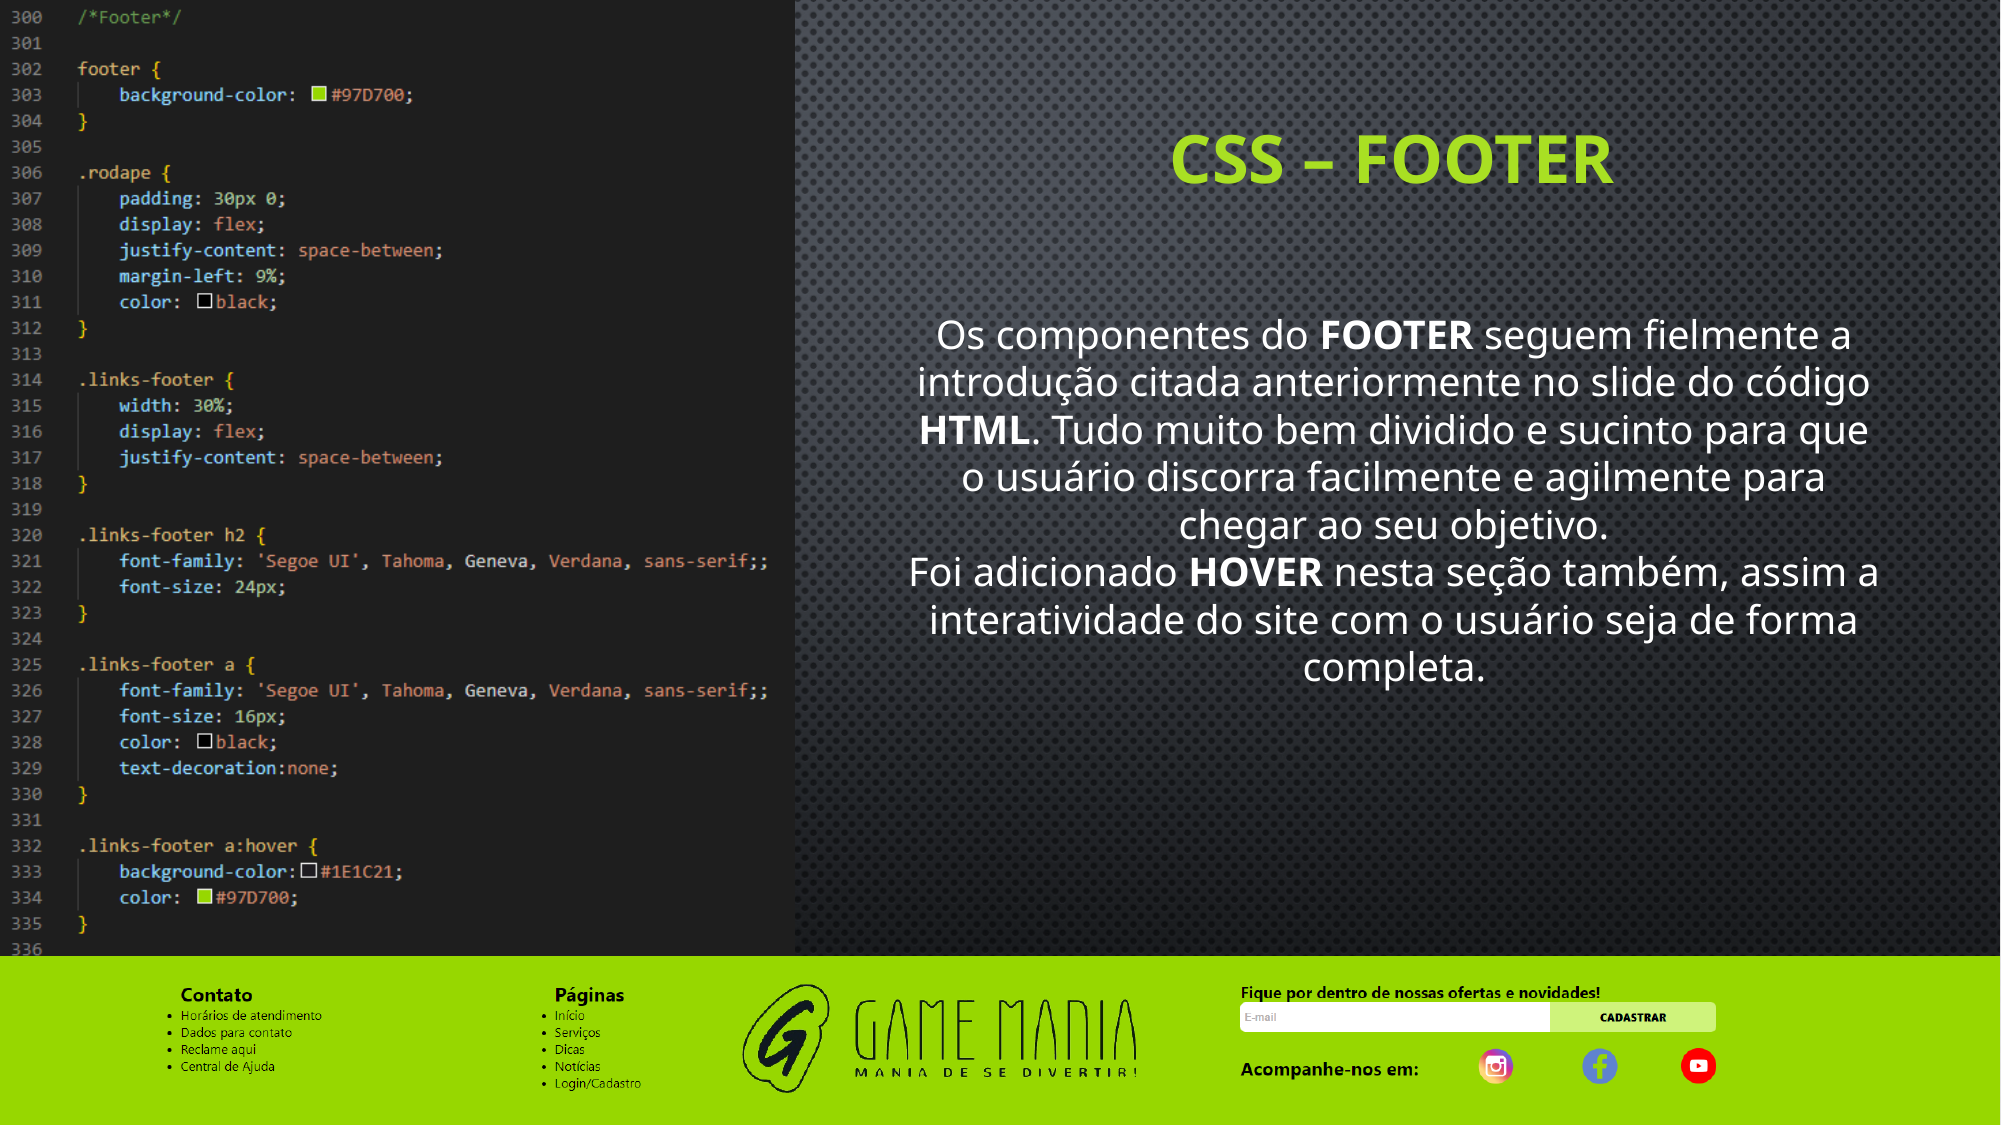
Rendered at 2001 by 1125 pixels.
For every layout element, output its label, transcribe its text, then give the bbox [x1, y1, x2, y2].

title CSS – footer [998, 73, 1787, 241]
picture [0, 0, 2000, 1125]
text_box Os componentes do FOOTER seguem fielmente a introdução citada anteriormente no slide do código HTML. Tudo muito bem dividido e sucinto para que o usuário discorra facilmente e agilmente para chegar ao seu objetivo. Foi adicionado HOVER nesta seção também, assim a interatividade do site com o usuário seja de forma completa. [887, 302, 1902, 956]
